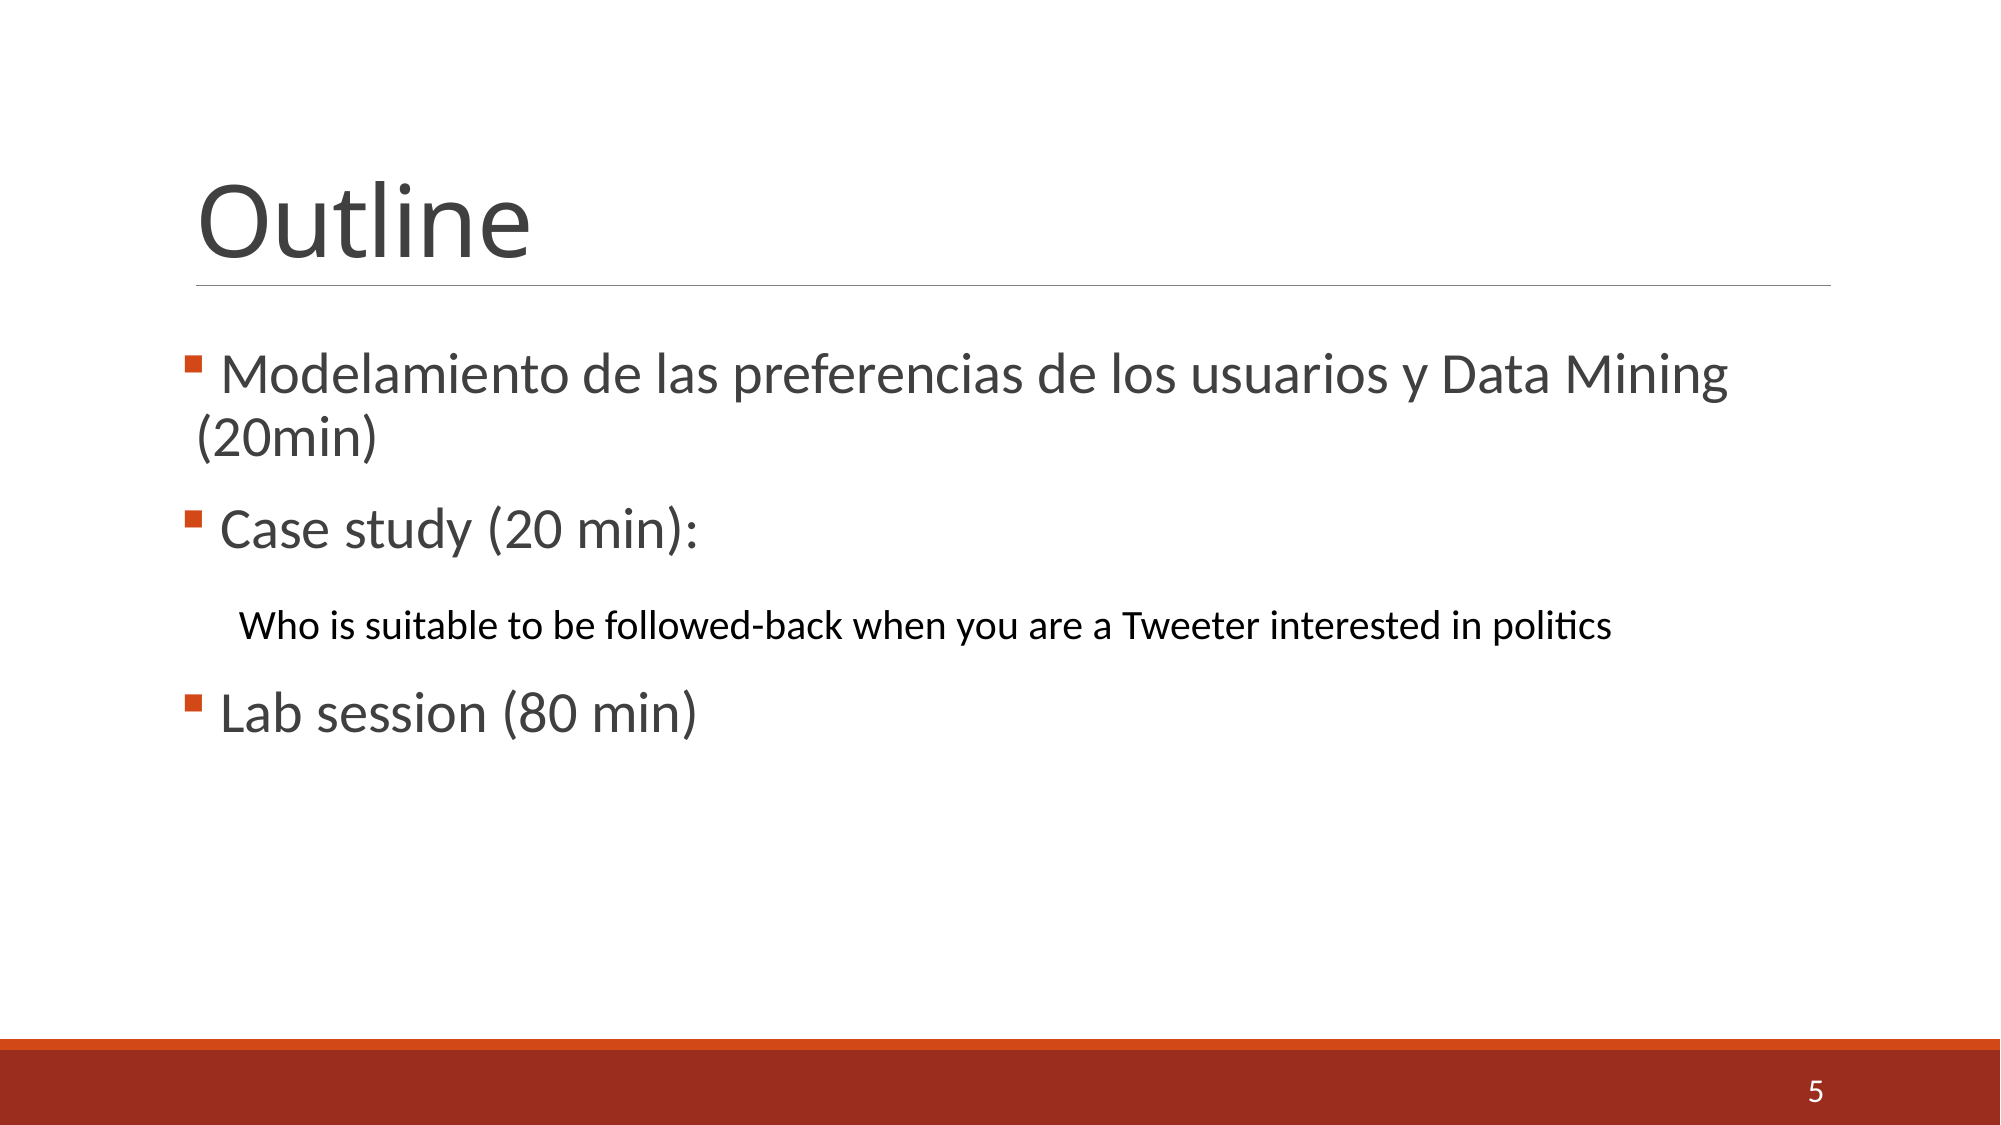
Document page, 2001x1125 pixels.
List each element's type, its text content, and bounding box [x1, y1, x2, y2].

list Modelamiento de las preferencias de los usuarios y Data Mining (20min) Case study (20 min): Lab session (80 min) [180, 335, 1830, 963]
text_box Who is suitable to be followed-back when you are a Tweeter interested in politics [224, 590, 1840, 656]
title Outline [180, 47, 1830, 285]
slide_number 5 [1624, 1059, 1840, 1120]
